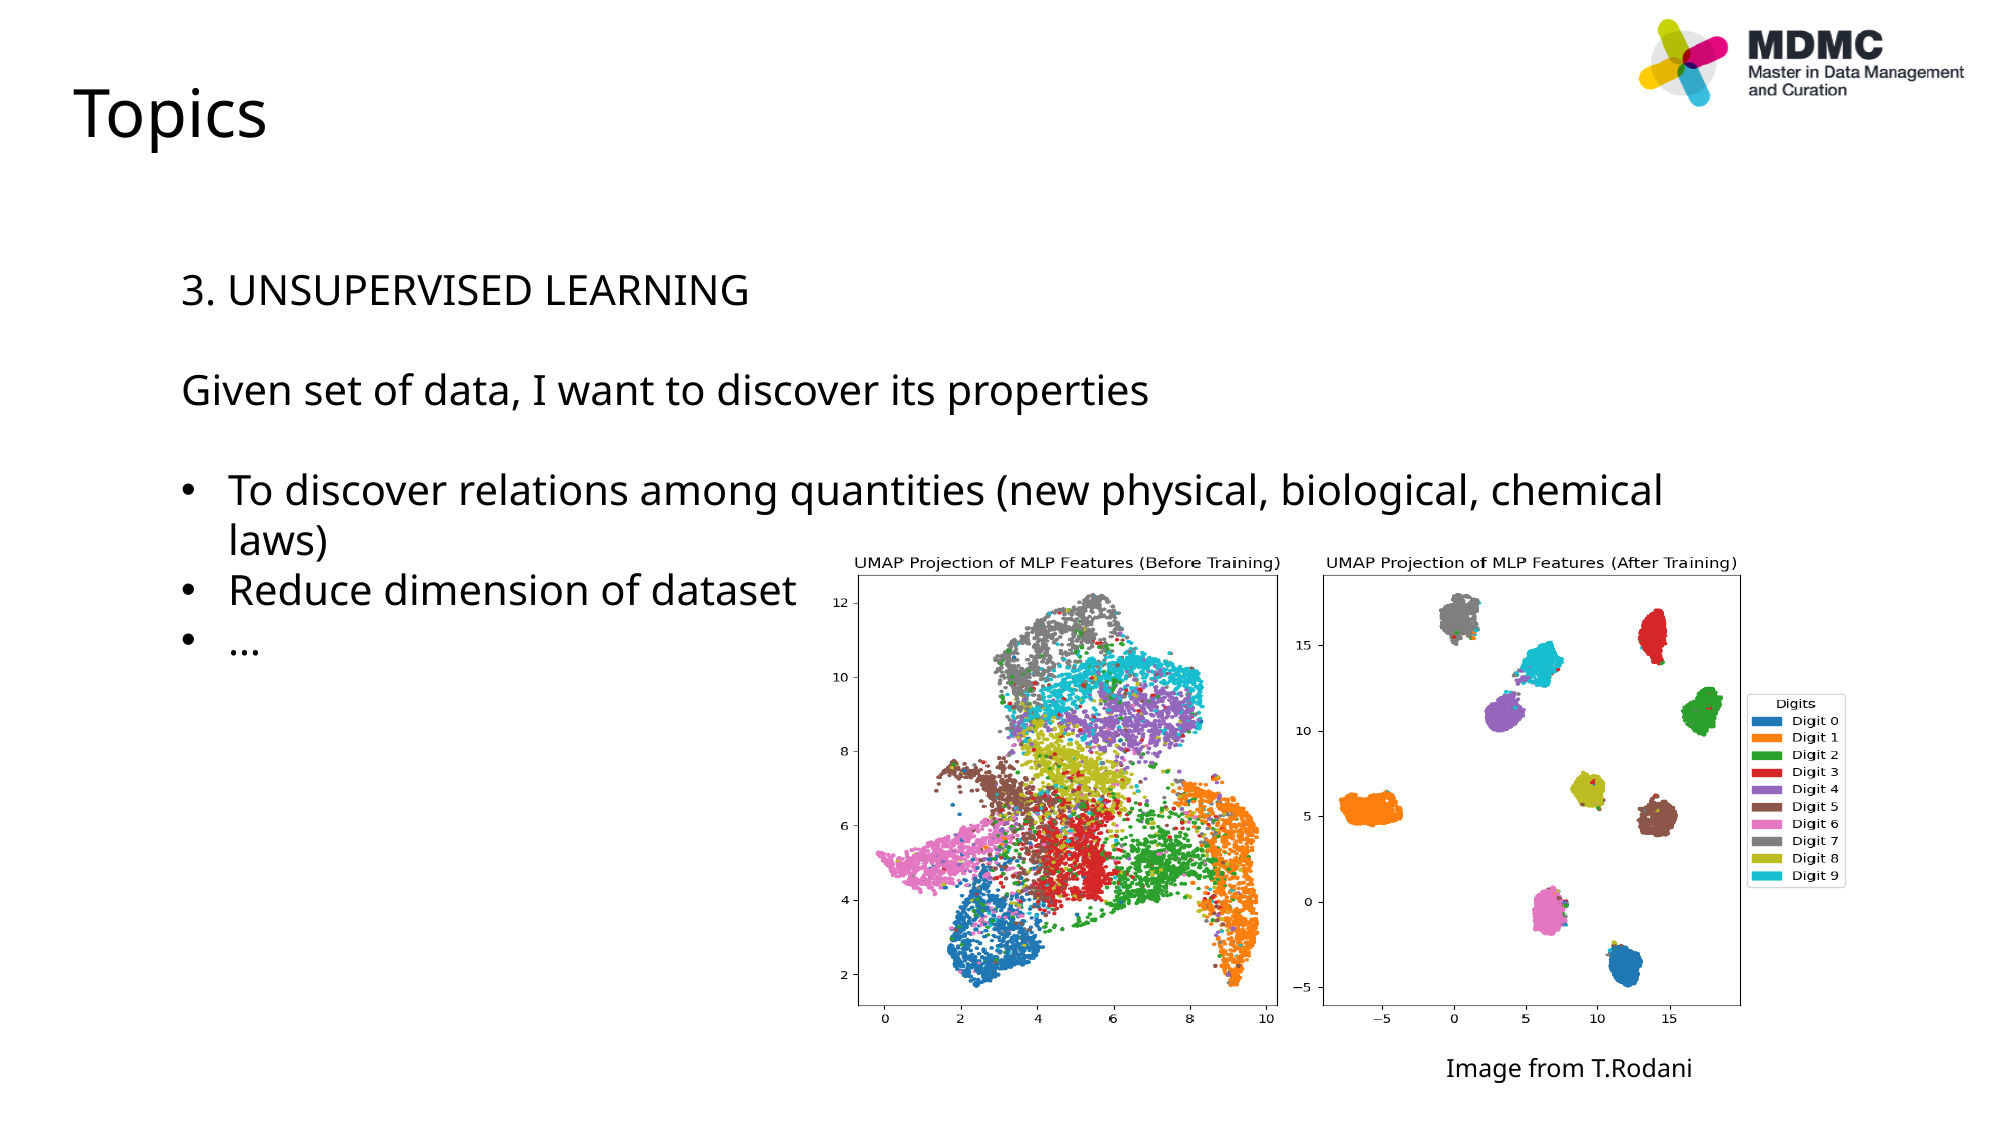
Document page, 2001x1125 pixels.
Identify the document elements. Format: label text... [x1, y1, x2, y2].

text_box Topics [58, 63, 1083, 158]
picture [1563, 0, 2000, 128]
text_box Image from T.Rodani [1431, 1045, 1855, 1090]
text_box 3. UNSUPERVISED LEARNING Given set of data, I want to discover its properties To discover relations among quantities (new physical, biological, chemical laws) Reduce dimension of dataset … [166, 256, 1753, 872]
picture [820, 548, 1856, 1034]
